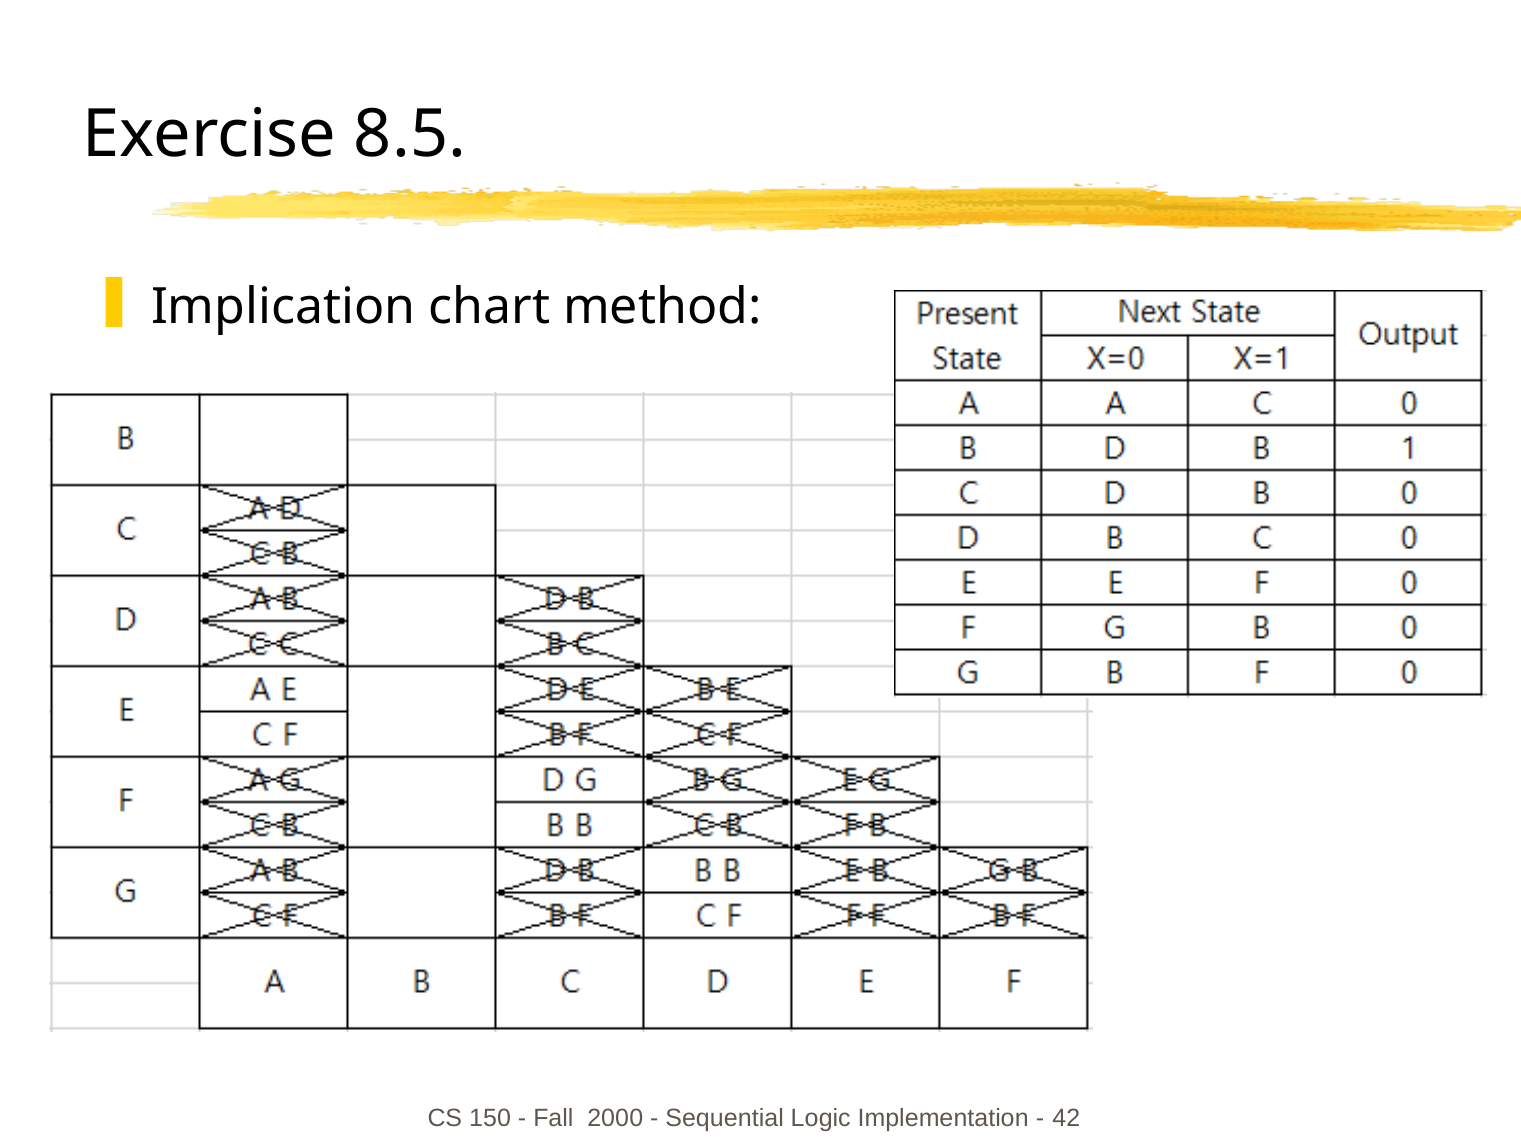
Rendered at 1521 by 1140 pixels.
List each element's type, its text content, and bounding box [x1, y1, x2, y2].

picture [48, 290, 1487, 1032]
title Exercise 8.5. [67, 38, 1361, 178]
list Implication chart method: States cannot be combined which contains state B [78, 265, 1521, 1007]
picture [152, 177, 1521, 242]
footer CS 150 - Fall 2000 - Sequential Logic Implementation - 42 [388, 1063, 1120, 1140]
